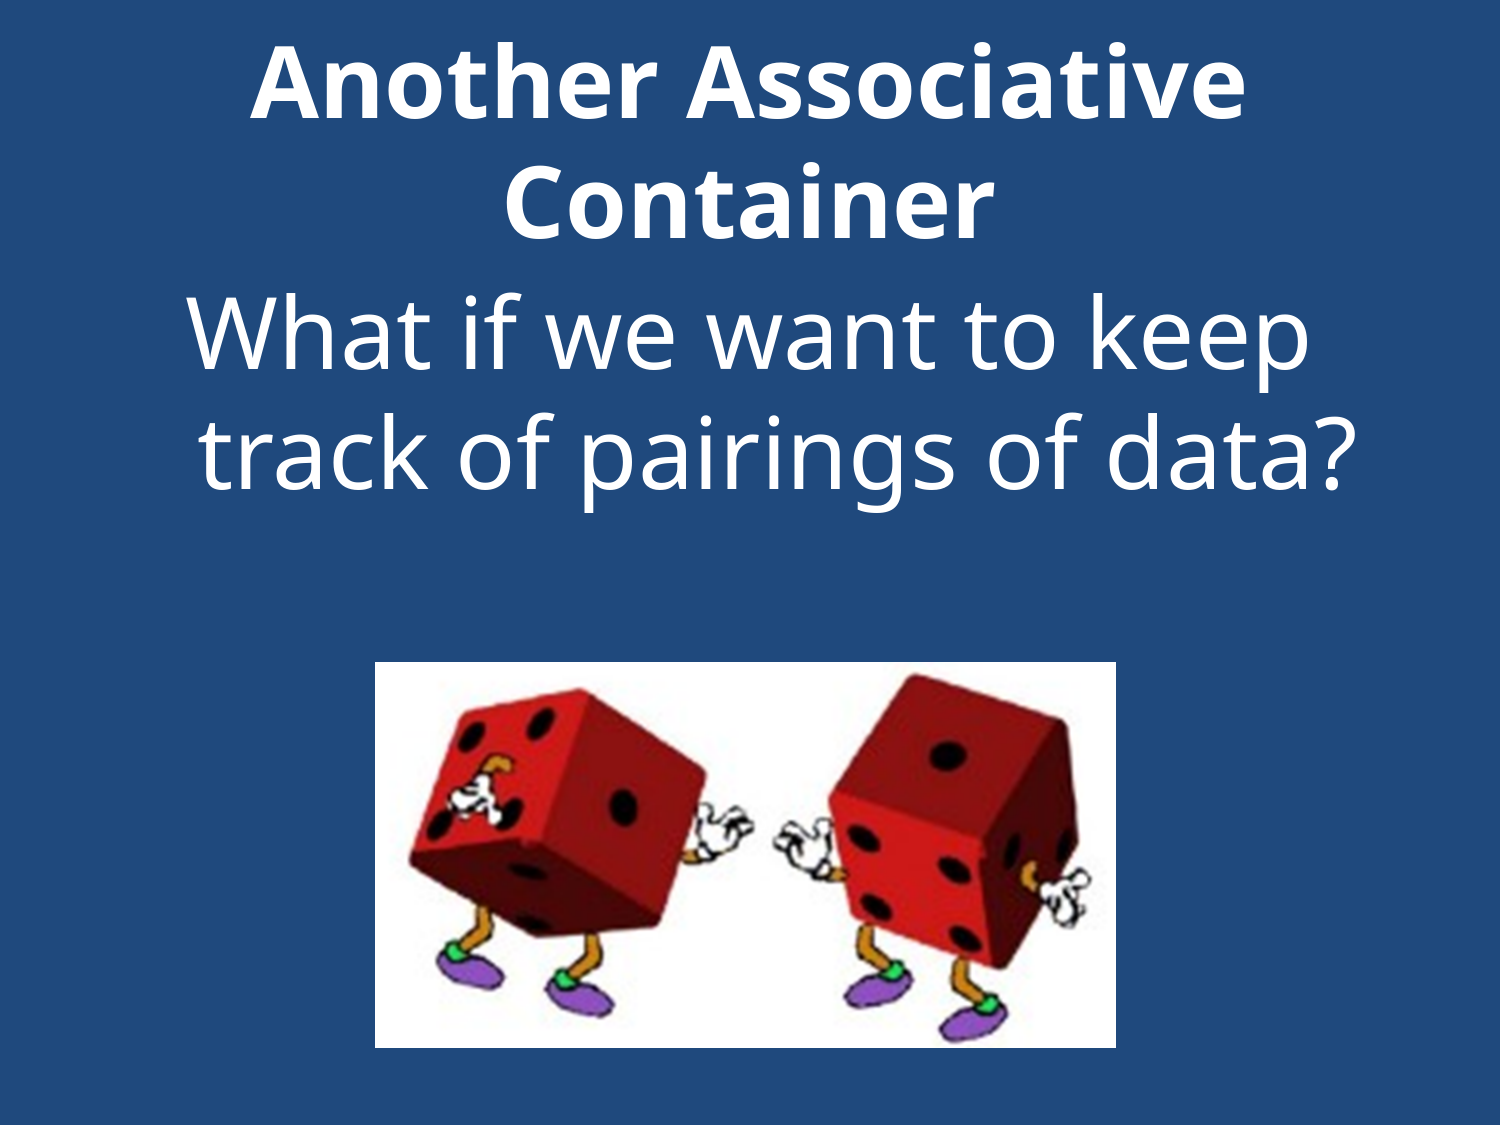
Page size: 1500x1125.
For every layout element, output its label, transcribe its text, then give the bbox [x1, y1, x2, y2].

picture [375, 662, 1117, 1048]
list What if we want to keep track of pairings of data? [75, 262, 1425, 1005]
title Another Associative Container [75, 45, 1425, 233]
